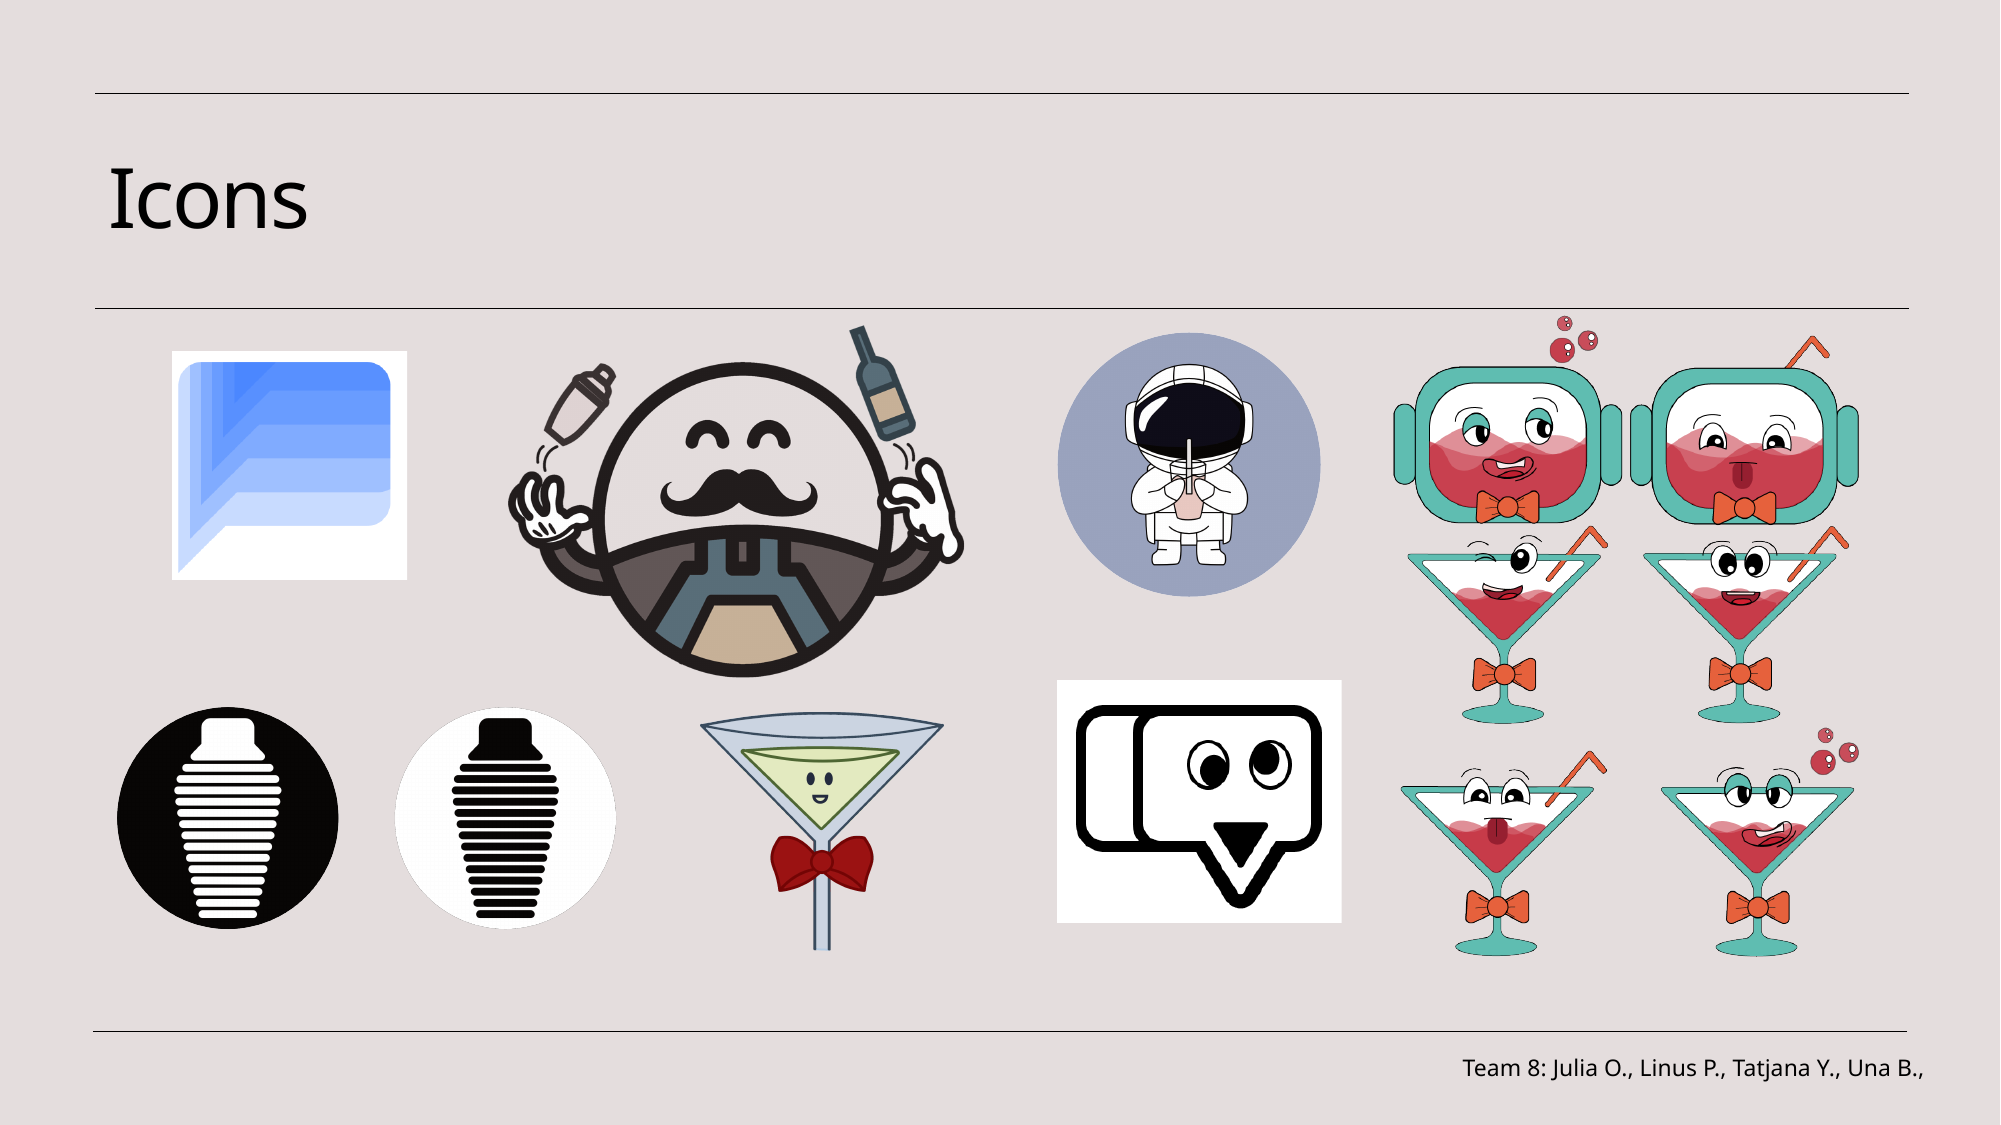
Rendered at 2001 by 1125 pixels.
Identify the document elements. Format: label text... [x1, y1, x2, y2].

picture [1392, 315, 1859, 957]
title Icons [93, 113, 1907, 291]
text_box Team 8: Julia O., Linus P., Tatjana Y., Una B., [1447, 1046, 1971, 1089]
picture [89, 201, 1356, 957]
